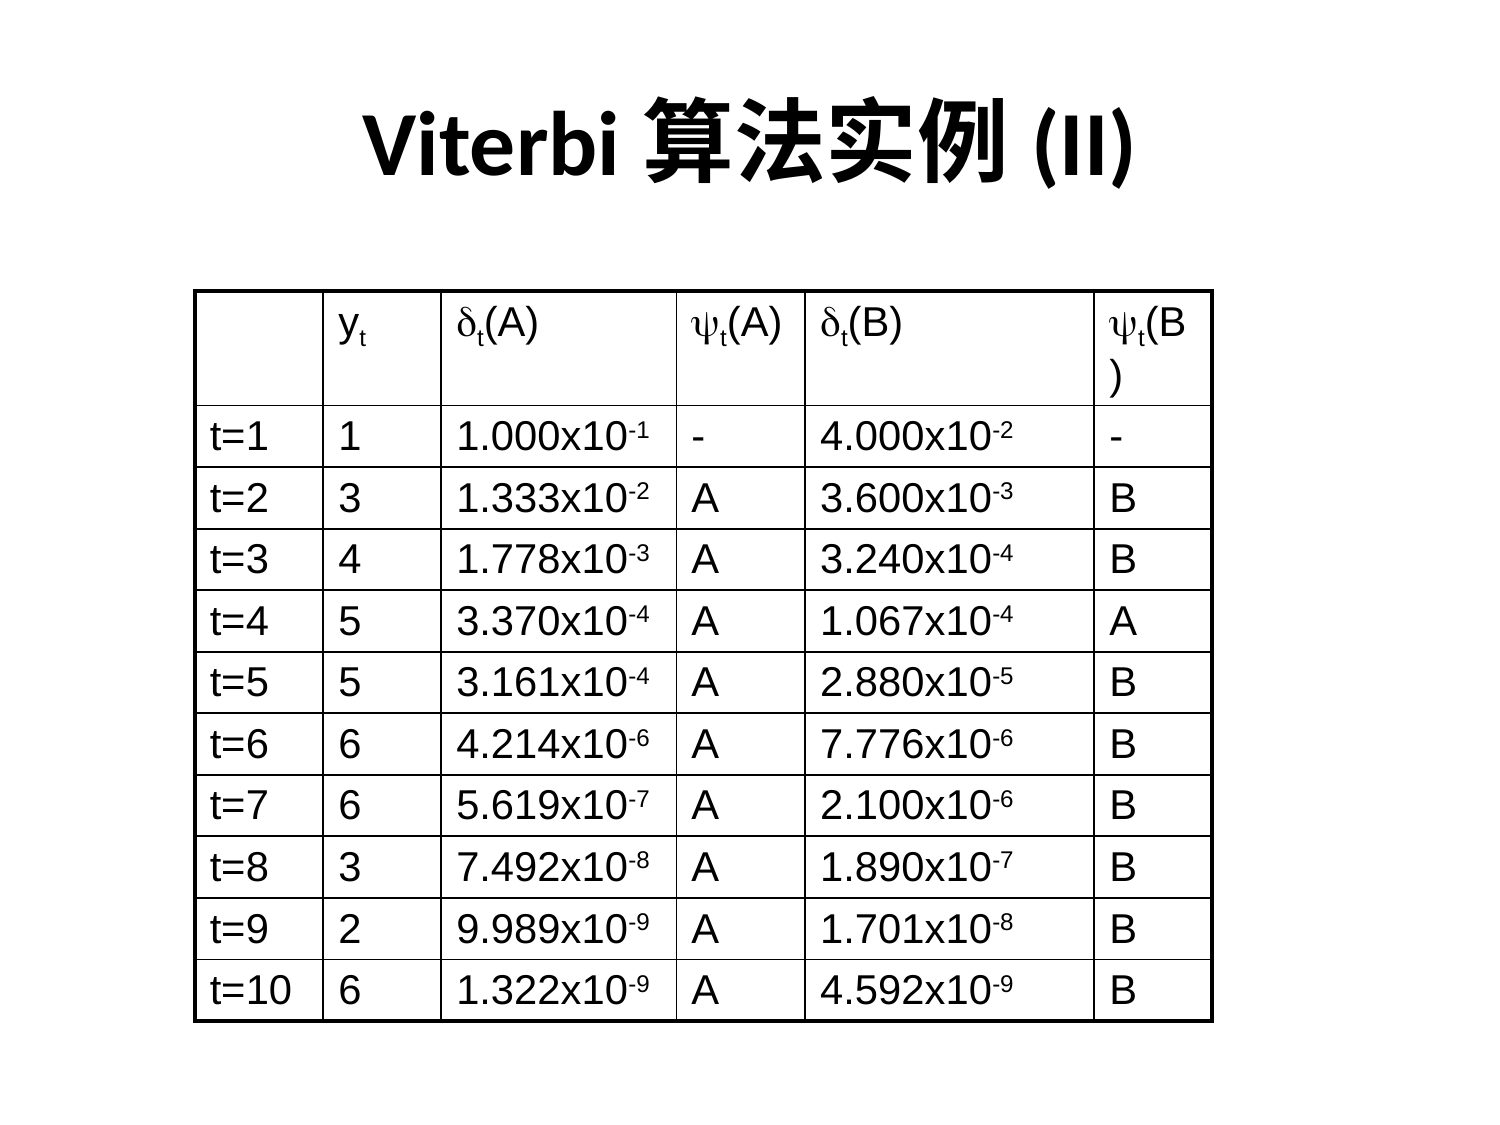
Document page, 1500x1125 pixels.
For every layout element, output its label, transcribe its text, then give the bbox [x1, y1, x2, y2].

table_cell 3.240x10-4 [806, 530, 1093, 589]
table_cell B [1095, 776, 1210, 835]
table_cell t=6 [197, 714, 322, 774]
table_header yt [324, 293, 440, 405]
table_cell 1.890x10-7 [806, 837, 1093, 897]
table_cell A [677, 776, 804, 835]
table_cell 2.100x10-6 [806, 776, 1093, 835]
table_cell 3.600x10-3 [806, 468, 1093, 528]
table_cell 1.000x10-1 [442, 406, 676, 466]
table_cell 4.592x10-9 [806, 960, 1093, 1019]
table_cell B [1095, 530, 1210, 589]
table_cell - [677, 406, 804, 466]
table_cell A [677, 837, 804, 897]
table_cell A [677, 530, 804, 589]
table_cell t=3 [197, 530, 322, 589]
title Viterbi算法实例(II) [75, 45, 1425, 233]
table_cell A [677, 468, 804, 528]
table_cell 1.778x10-3 [442, 530, 676, 589]
table_cell A [677, 899, 804, 959]
table_cell 5.619x10-7 [442, 776, 676, 835]
table_cell 3.370x10-4 [442, 591, 676, 651]
table_cell t=2 [197, 468, 322, 528]
table_cell B [1095, 837, 1210, 897]
table_cell 1.701x10-8 [806, 899, 1093, 959]
table_cell t=7 [197, 776, 322, 835]
table_cell 1.322x10-9 [442, 960, 676, 1019]
table_cell 5 [324, 591, 440, 651]
table_cell - [1095, 406, 1210, 466]
table_cell B [1095, 960, 1210, 1019]
table_cell t=10 [197, 960, 322, 1019]
table_cell B [1095, 468, 1210, 528]
table_cell 3 [324, 837, 440, 897]
table_header [197, 293, 322, 405]
table_cell 1.333x10-2 [442, 468, 676, 528]
table_cell 2.880x10-5 [806, 653, 1093, 712]
table_cell A [677, 960, 804, 1019]
table_cell 4 [324, 530, 440, 589]
table_cell A [677, 714, 804, 774]
table_cell 6 [324, 960, 440, 1019]
table_cell 3 [324, 468, 440, 528]
table_cell A [1095, 591, 1210, 651]
table_cell B [1095, 714, 1210, 774]
table_cell A [677, 653, 804, 712]
table_header t(A) [677, 293, 804, 405]
table_cell B [1095, 899, 1210, 959]
table_cell 1 [324, 406, 440, 466]
table_cell 3.161x10-4 [442, 653, 676, 712]
table_cell t=5 [197, 653, 322, 712]
table_cell 1.067x10-4 [806, 591, 1093, 651]
table_cell t=8 [197, 837, 322, 897]
table_cell B [1095, 653, 1210, 712]
table_cell 9.989x10-9 [442, 899, 676, 959]
table_cell 6 [324, 714, 440, 774]
table_cell 6 [324, 776, 440, 835]
table_cell 2 [324, 899, 440, 959]
table_cell t=4 [197, 591, 322, 651]
table_cell 7.492x10-8 [442, 837, 676, 897]
table_cell t=1 [197, 406, 322, 466]
table_header t(B) [1095, 293, 1210, 405]
table_cell 4.214x10-6 [442, 714, 676, 774]
table_cell 4.000x10-2 [806, 406, 1093, 466]
table_cell A [677, 591, 804, 651]
table_cell 7.776x10-6 [806, 714, 1093, 774]
table_header t(A) [442, 293, 676, 405]
table_cell 5 [324, 653, 440, 712]
table_cell t=9 [197, 899, 322, 959]
table_header t(B) [806, 293, 1093, 405]
